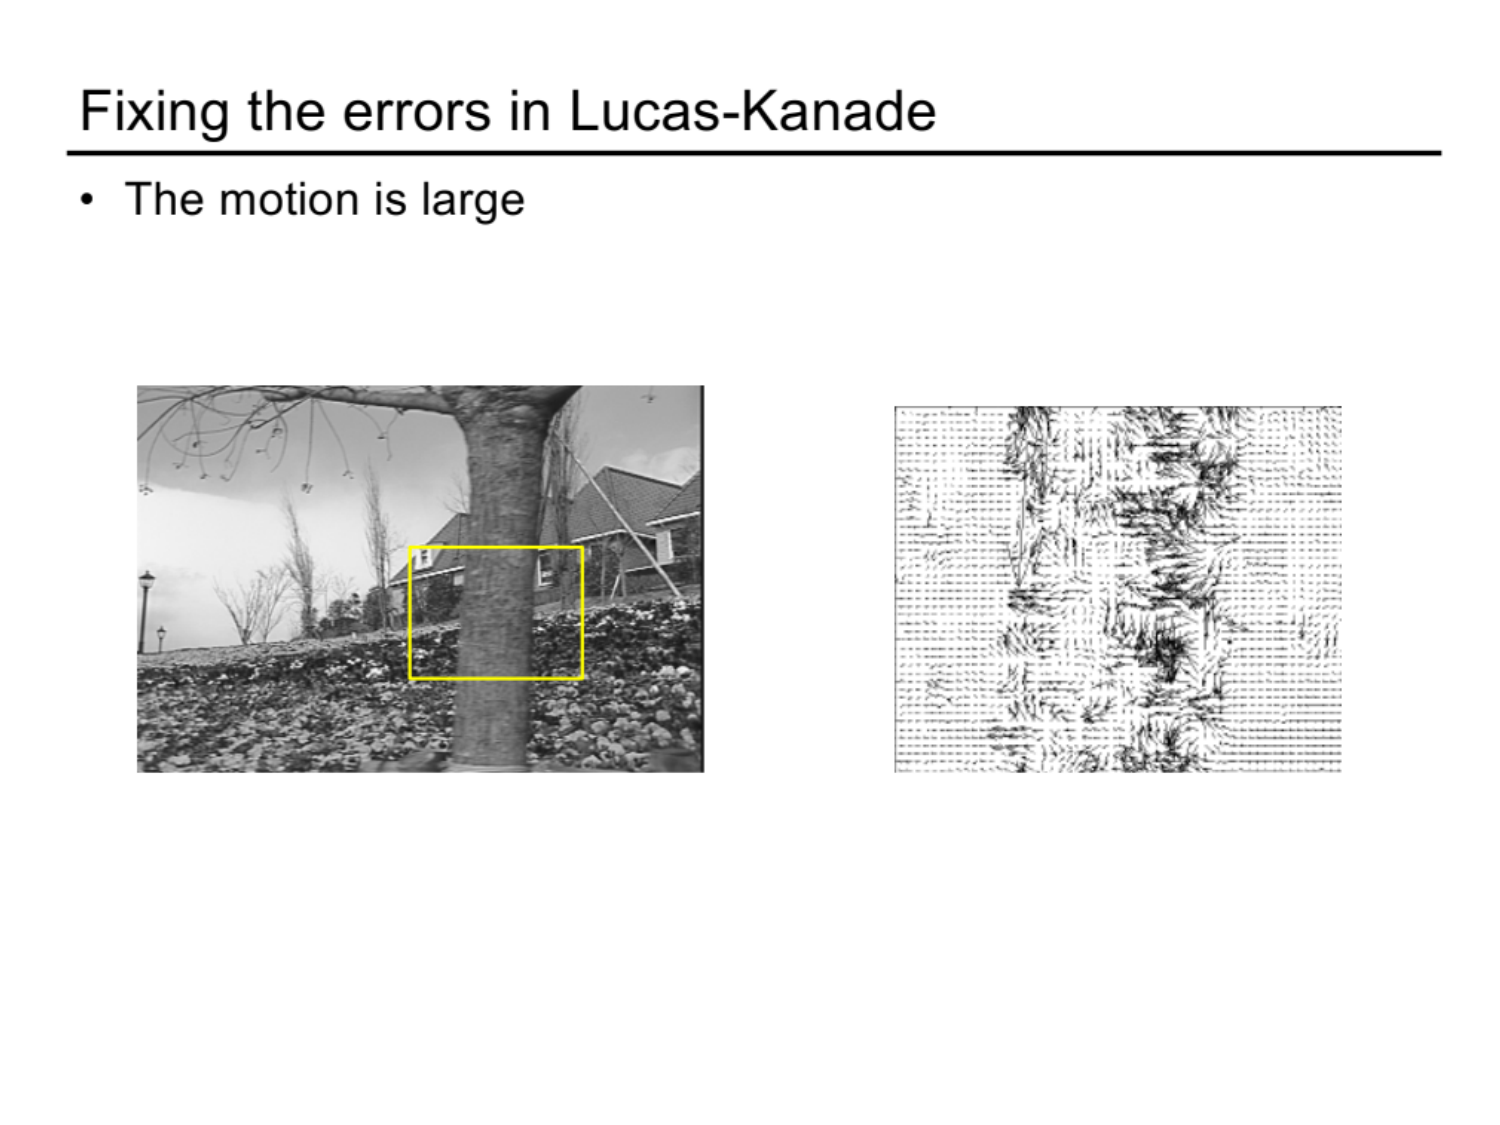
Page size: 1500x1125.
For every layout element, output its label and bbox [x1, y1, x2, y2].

picture [17, 18, 1477, 872]
